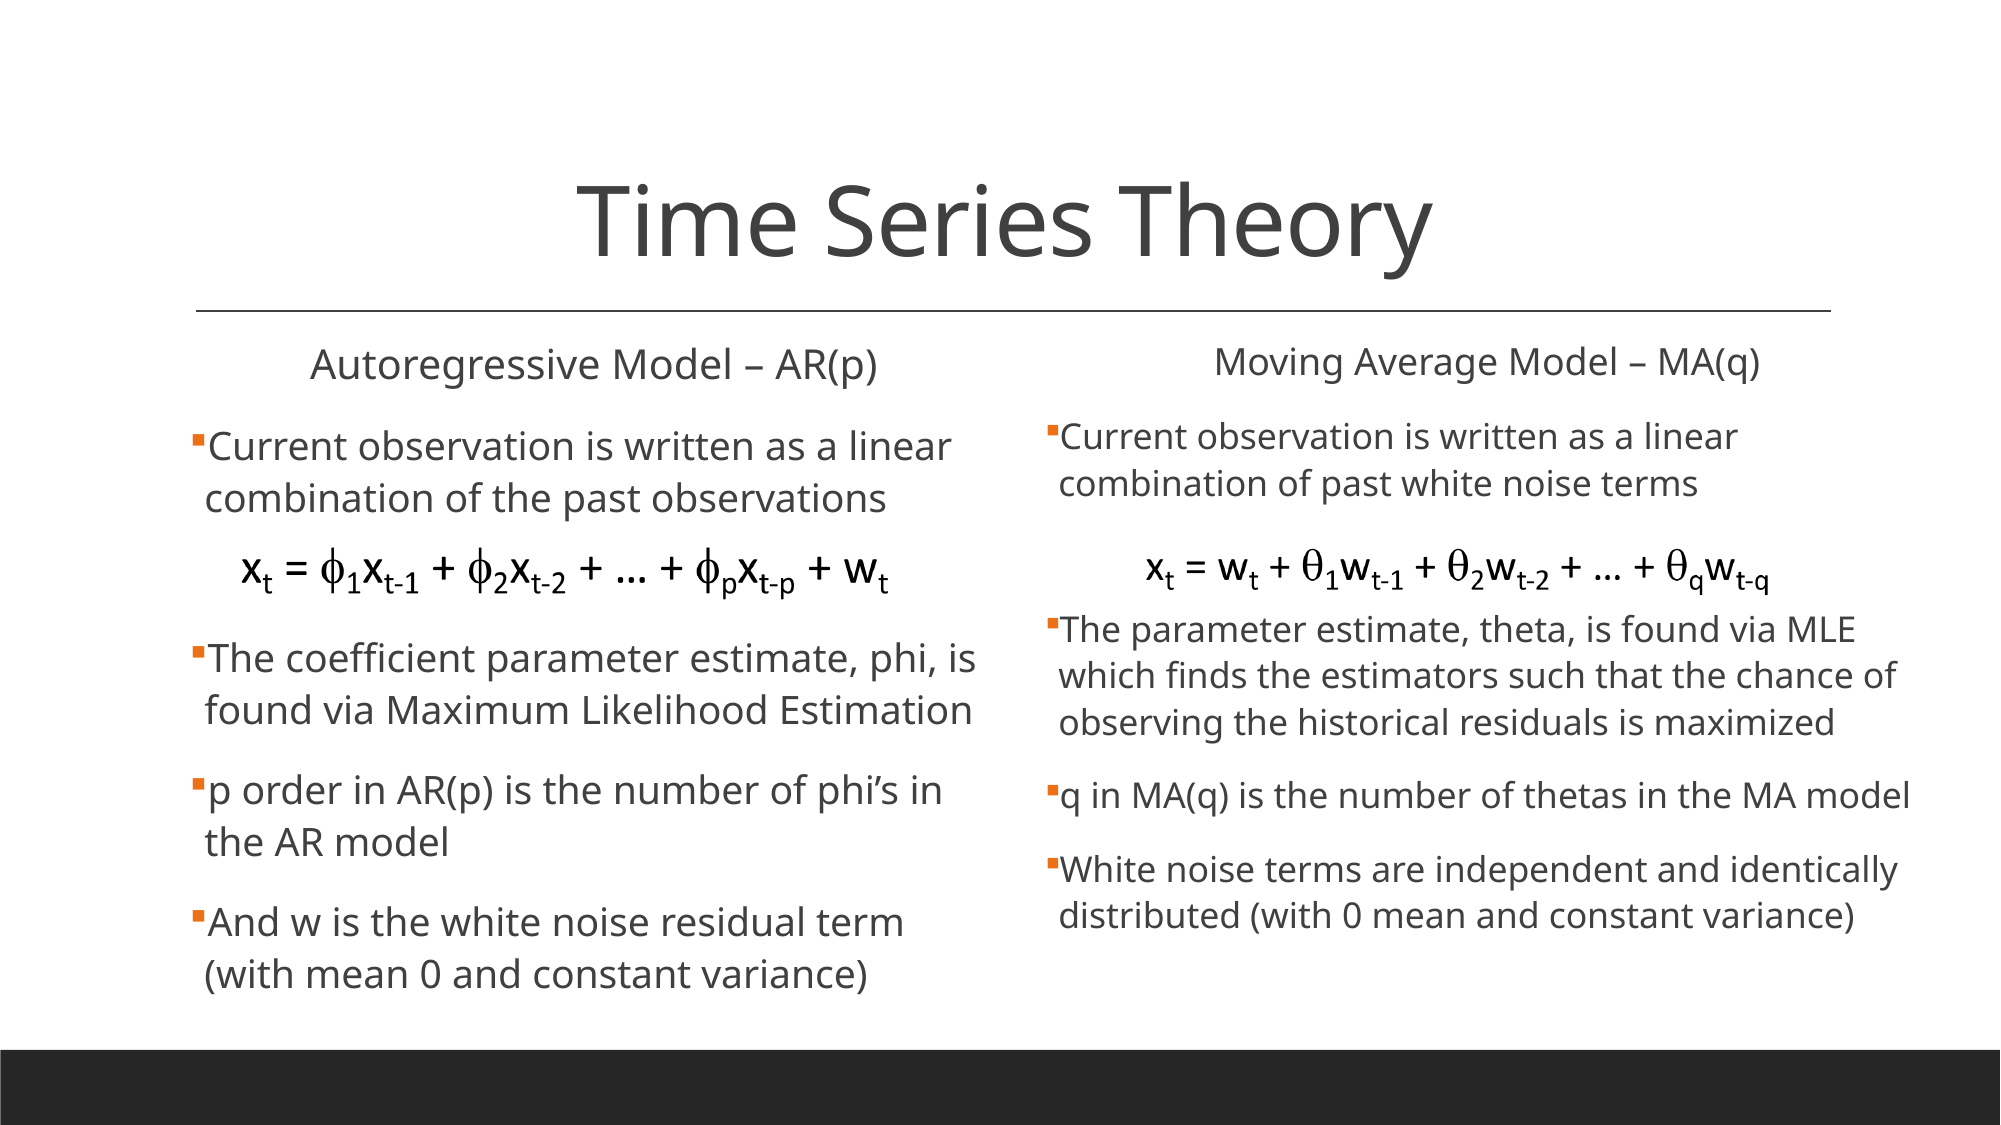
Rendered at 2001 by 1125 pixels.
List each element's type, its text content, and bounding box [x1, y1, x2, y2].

title Time Series Theory [180, 47, 1830, 285]
list Moving Average Model – MA(q) Current observation is written as a linear combination of past white noise terms The parameter estimate, theta, is found via MLE which finds the estimators such that the chance of observing the historical residuals is maximized q in MA(q) is the number of thetas in the MA model White noise terms are independent and identically distributed (with 0 mean and constant variance) [1044, 326, 1916, 1022]
list Autoregressive Model – AR(p) Current observation is written as a linear combination of the past observations The coefficient parameter estimate, phi, is found via Maximum Likelihood Estimation p order in AR(p) is the number of phi’s in the AR model And w is the white noise residual term (with mean 0 and constant variance) [189, 326, 984, 1051]
picture [212, 541, 907, 605]
picture [1129, 541, 1787, 603]
